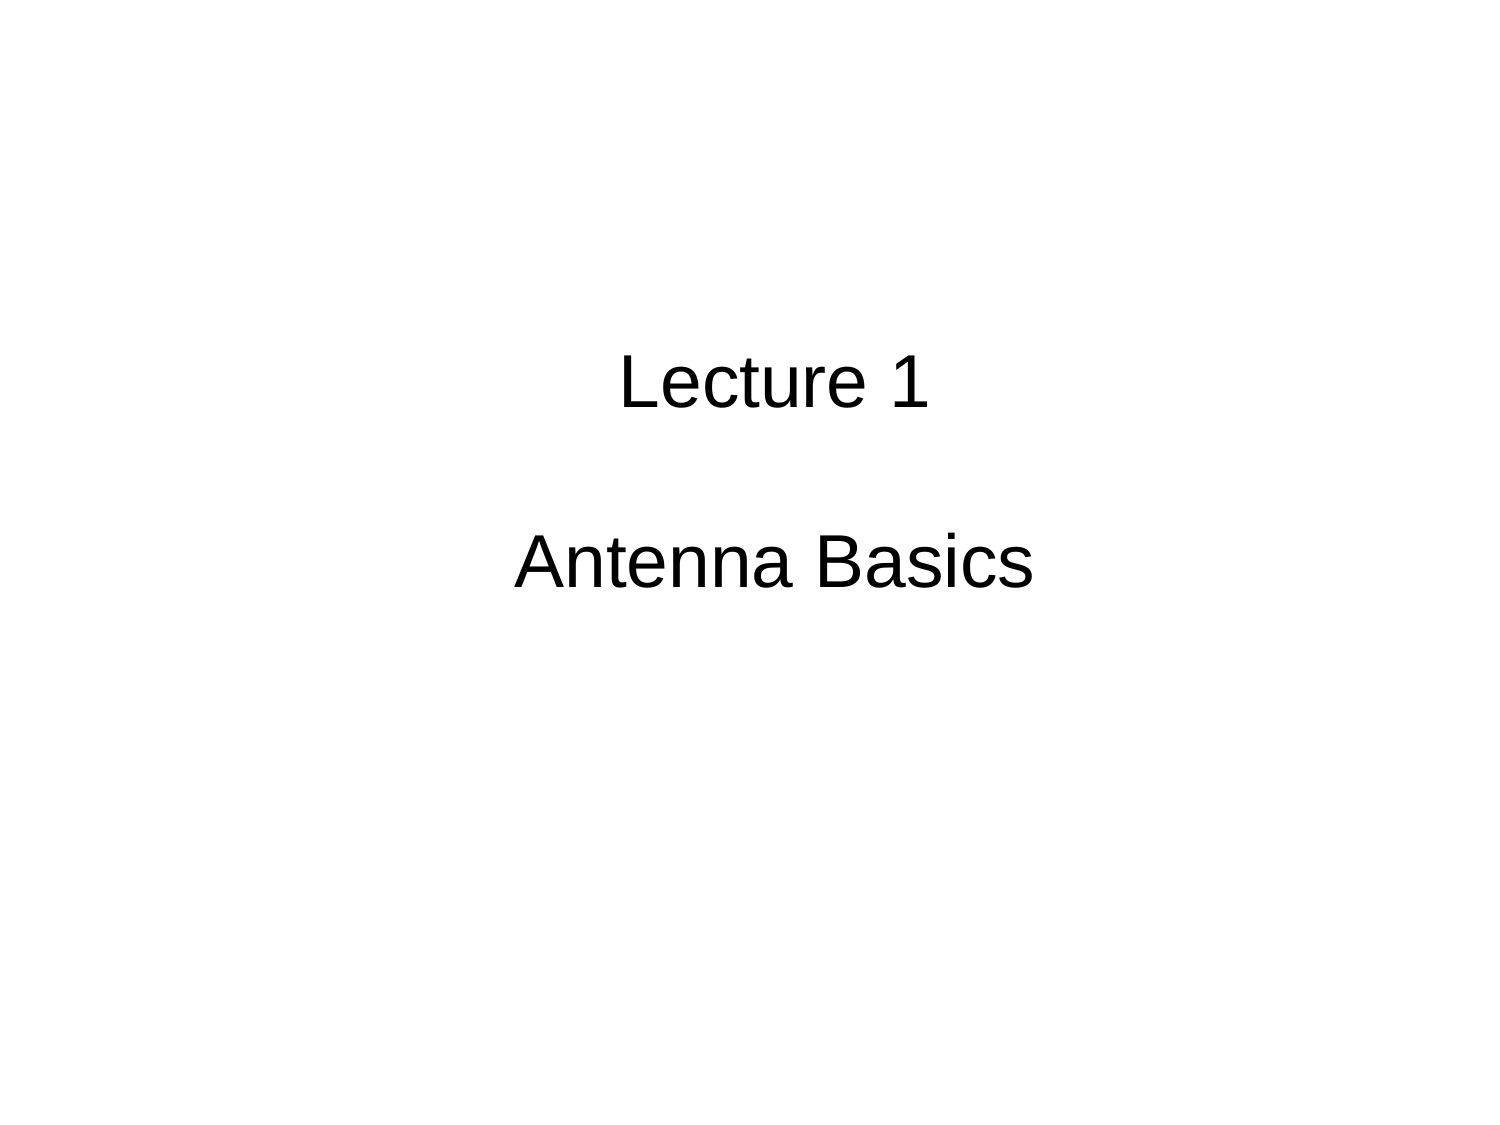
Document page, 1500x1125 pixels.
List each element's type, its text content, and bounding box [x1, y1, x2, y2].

text_box Lecture 1 Antenna Basics [287, 324, 1263, 610]
